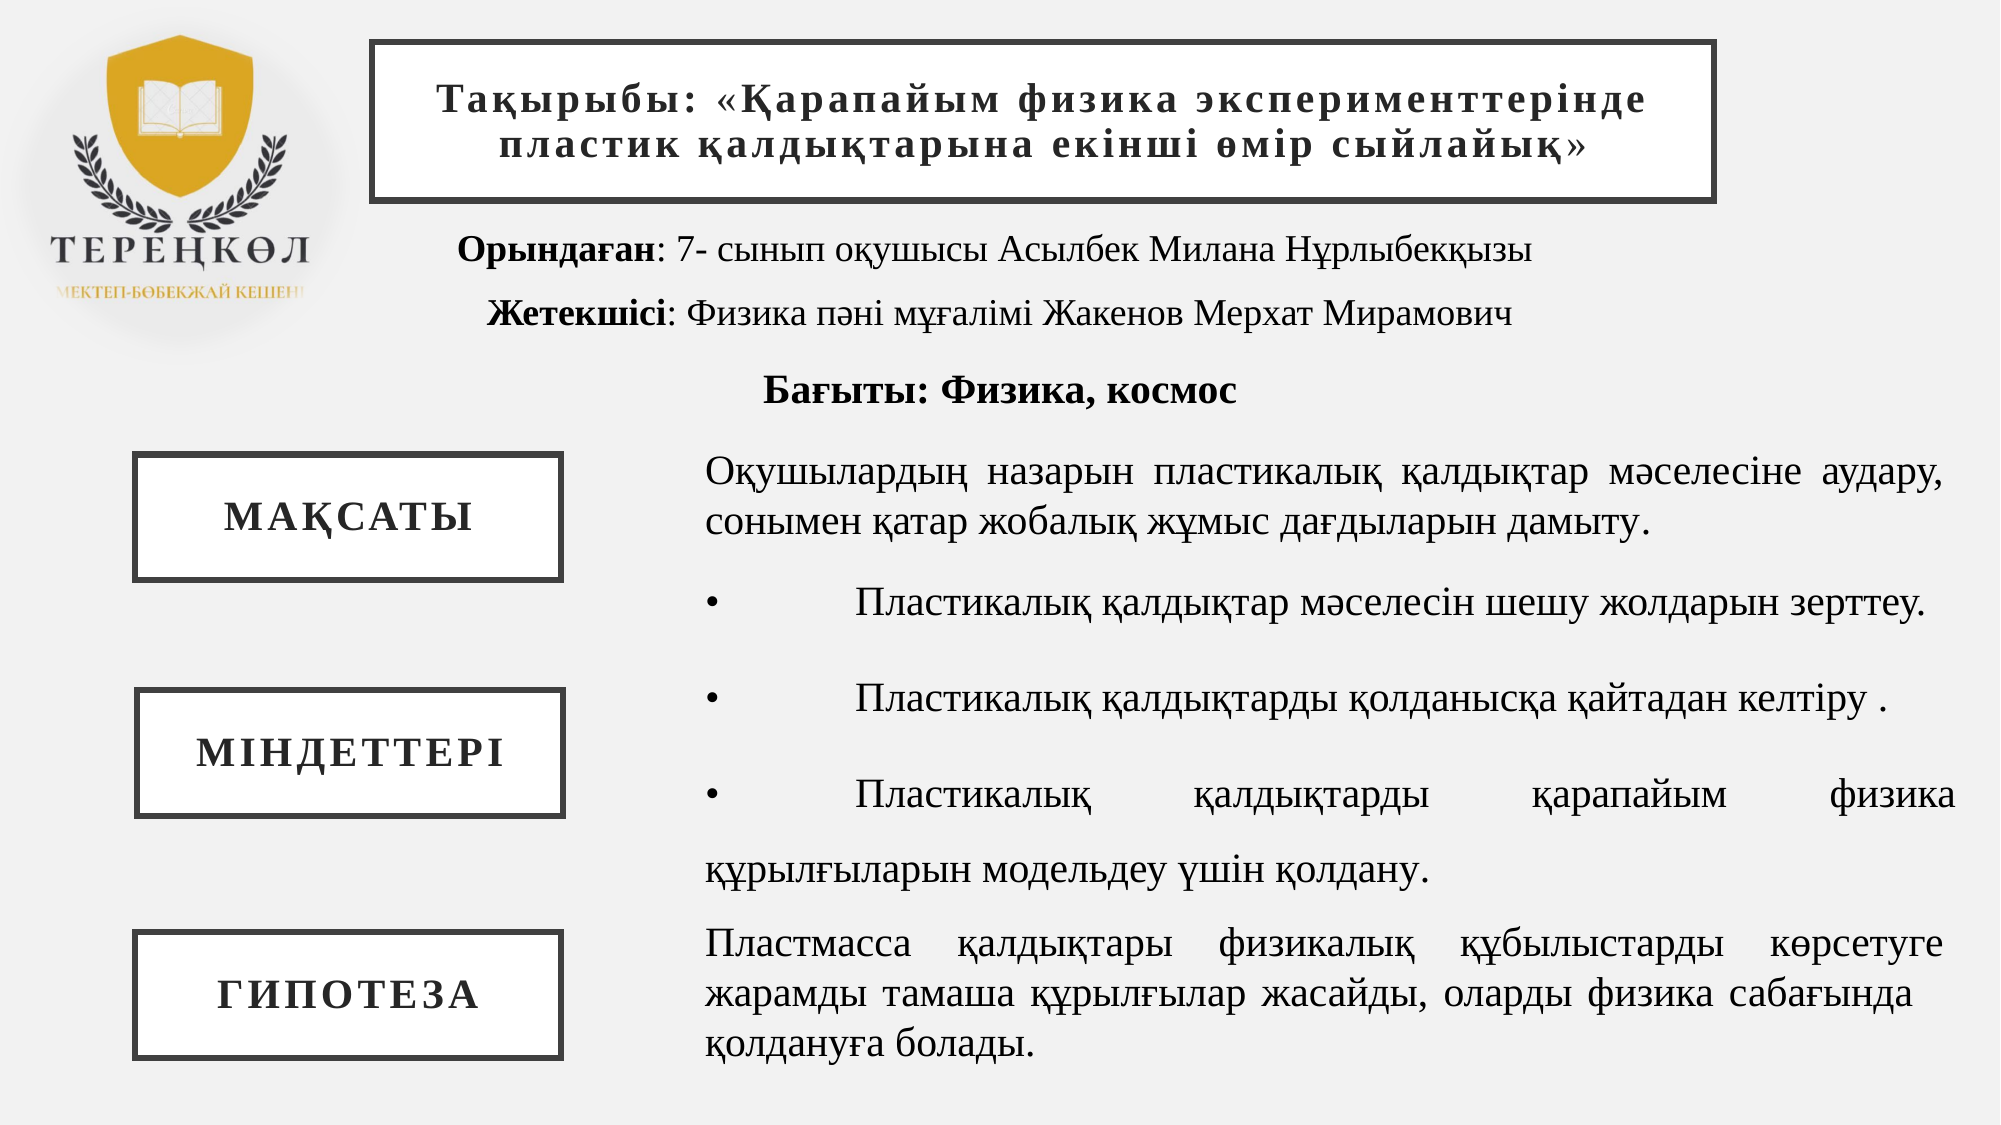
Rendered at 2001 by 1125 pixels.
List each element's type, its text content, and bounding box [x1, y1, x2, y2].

text_box Мақсаты [134, 454, 561, 581]
text_box Міндеттері [136, 690, 563, 817]
text_box Оқушылардың назарын пластикалық қалдықтар мәселесіне аудару, сонымен қатар жобалық жұмыс дағдыларын дамыту. [690, 435, 1959, 541]
text_box Гипотеза [134, 931, 561, 1058]
text_box • Пластикалық қалдықтар мәселесін шешу жолдарын зерттеу. • Пластикалық қалдықтарды қолданысқа қайтадан келтіру . • Пластикалық қалдықтарды қарапайым физика құрылғыларын модельдеу үшін қолдану. [690, 541, 1971, 899]
text_box Бағыты: Физика, космос [262, 354, 1738, 427]
text_box Пластмасса қалдықтары физикалық құбылыстарды көрсетуге жарамды тамаша құрылғылар жасайды, оларды физика сабағында қолдануға болады. [690, 907, 1959, 1072]
picture [0, 5, 361, 366]
subtitle Орындаған: 7- сынып оқушысы Асылбек Милана Нұрлыбекқызы Жетекшісі: Физика пәні мұғалімі Жакенов Мерхат Мирамович [361, 215, 1738, 342]
title Тақырыбы: «Қарапайым физика эксперименттерінде пластик қалдықтарына екінші өмір сыйлайық» [369, 39, 1717, 204]
